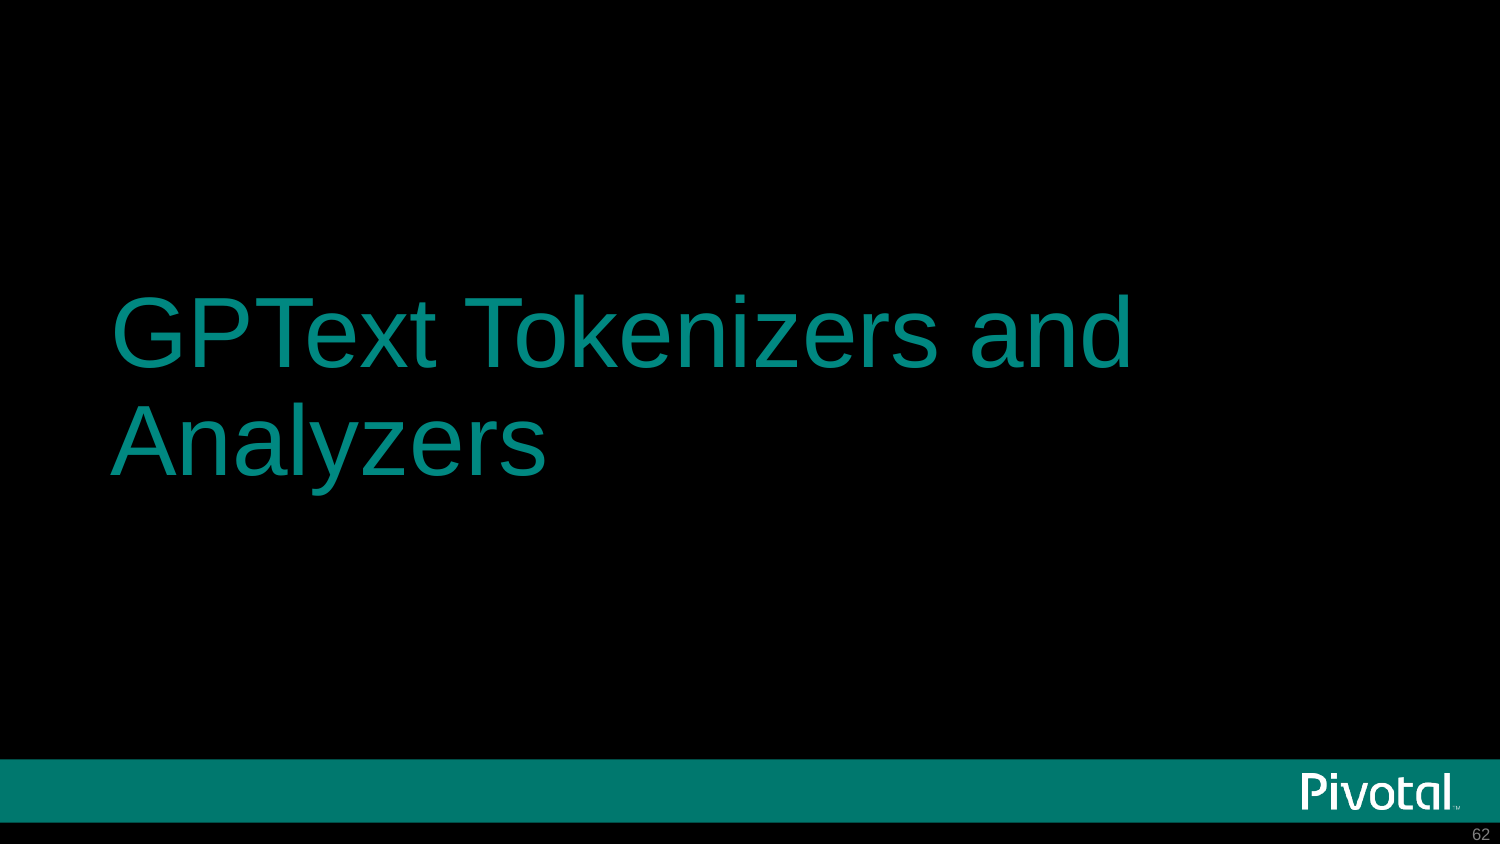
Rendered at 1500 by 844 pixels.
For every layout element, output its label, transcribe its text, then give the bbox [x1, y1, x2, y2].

picture [1302, 773, 1460, 810]
title GPText Tokenizers and Analyzers [109, 276, 1172, 497]
